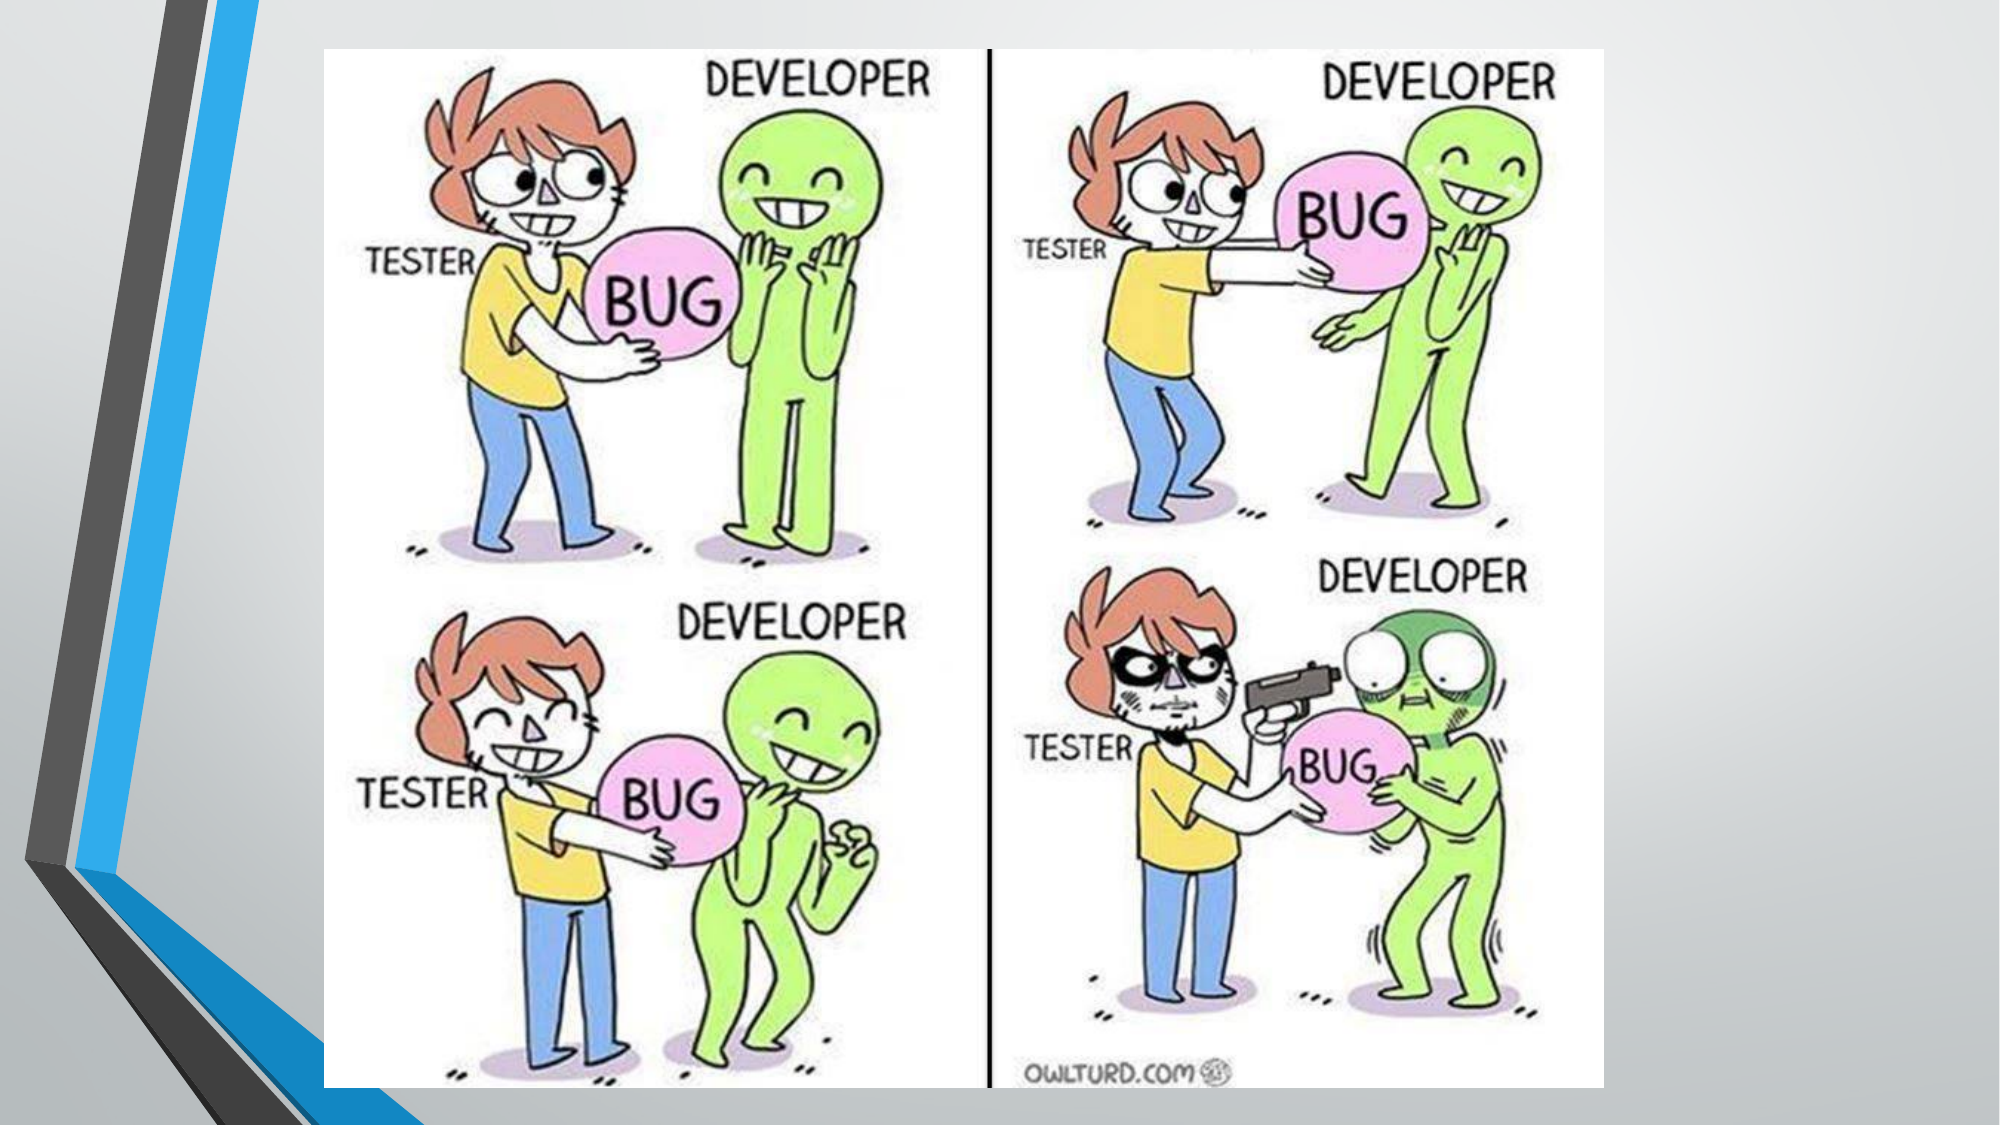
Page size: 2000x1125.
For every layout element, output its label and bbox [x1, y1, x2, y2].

picture [324, 49, 1604, 1088]
